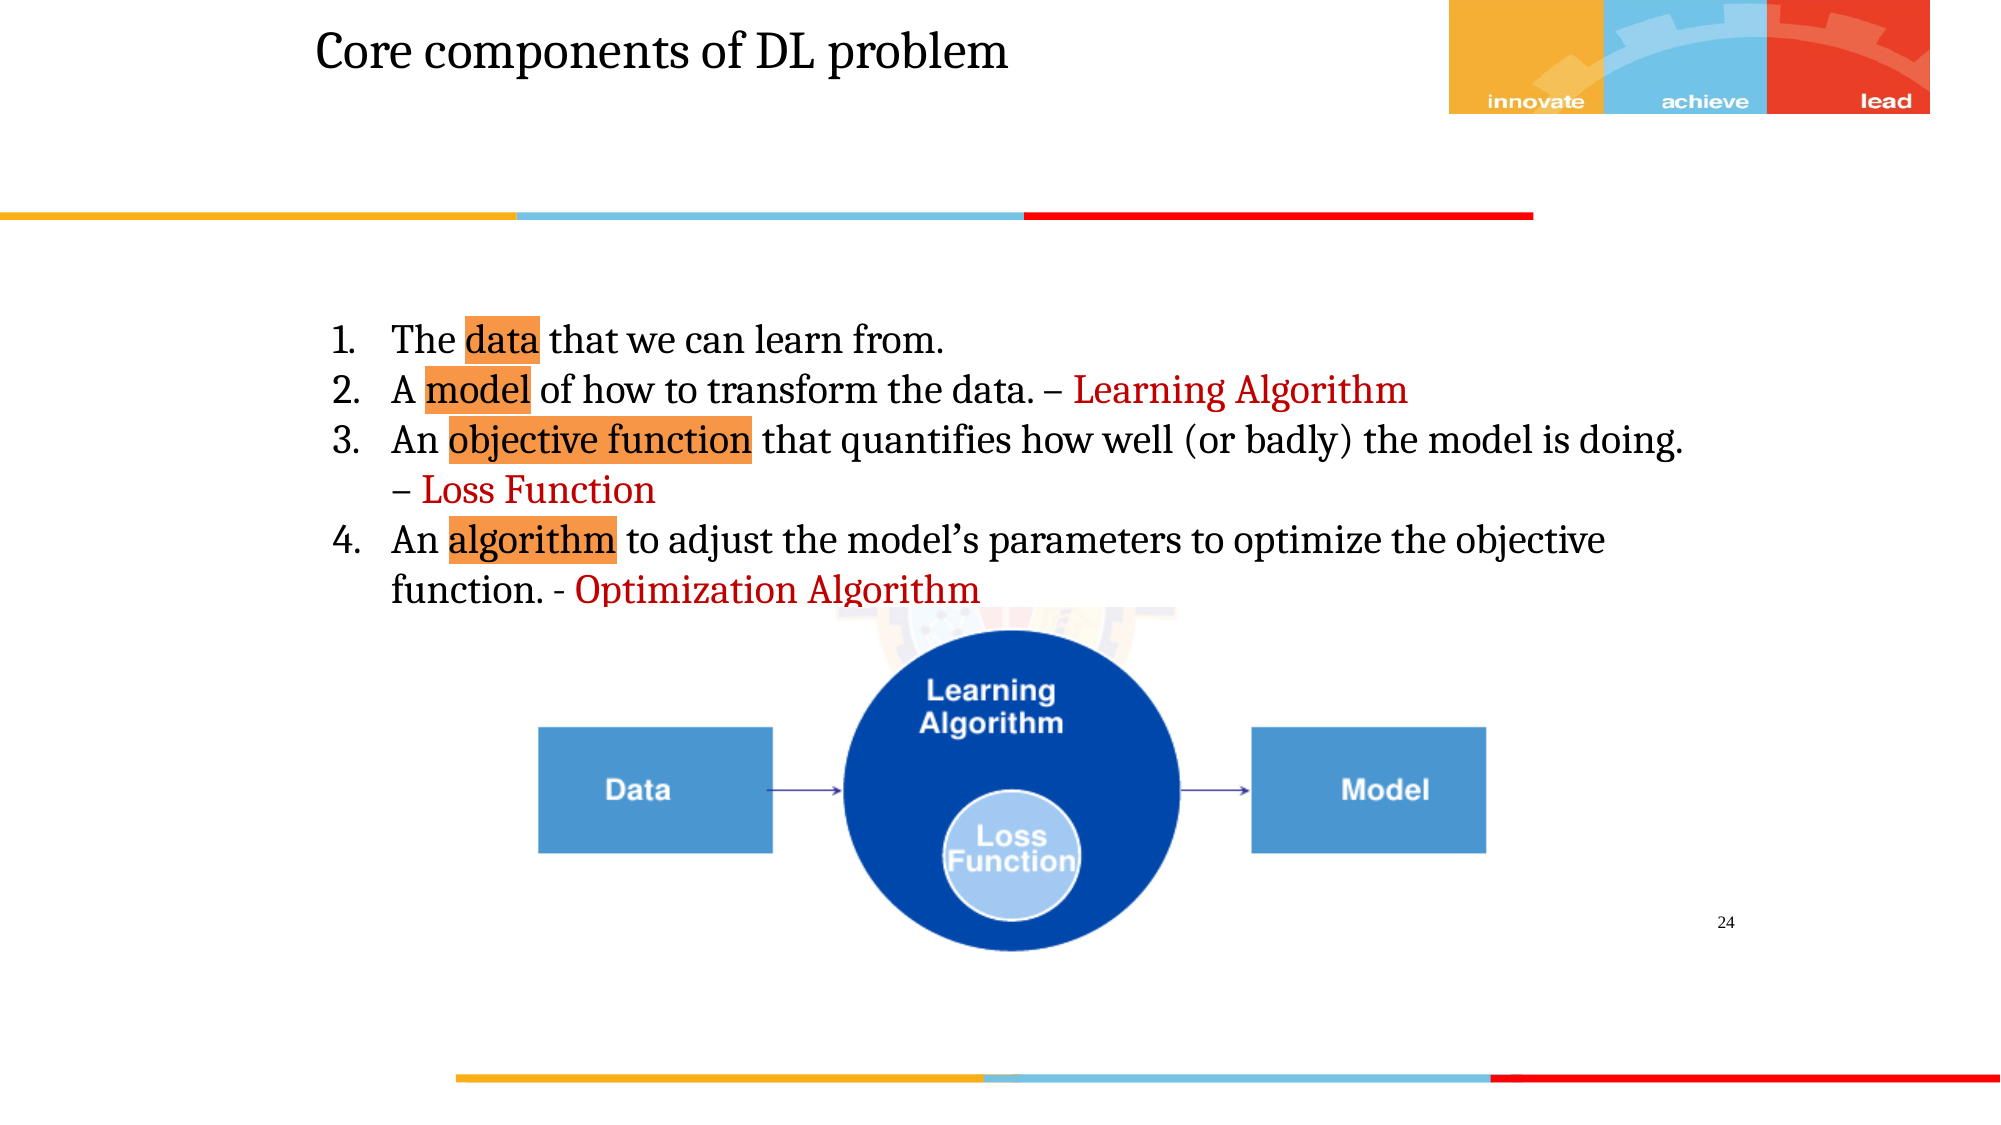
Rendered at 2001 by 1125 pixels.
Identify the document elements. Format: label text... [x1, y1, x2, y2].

title Core components of DL problem [301, 0, 1699, 95]
list The data that we can learn from. A model of how to transform the data. – Learning Algorithm An objective function that quantifies how well (or badly) the model is doing. – Loss Function An algorithm to adjust the modelʼs parameters to optimize the objective function. - Optimization Algorithm [301, 296, 1699, 947]
picture [1449, 0, 1930, 114]
picture [465, 606, 1535, 969]
slide_number 24 [1659, 895, 1750, 947]
